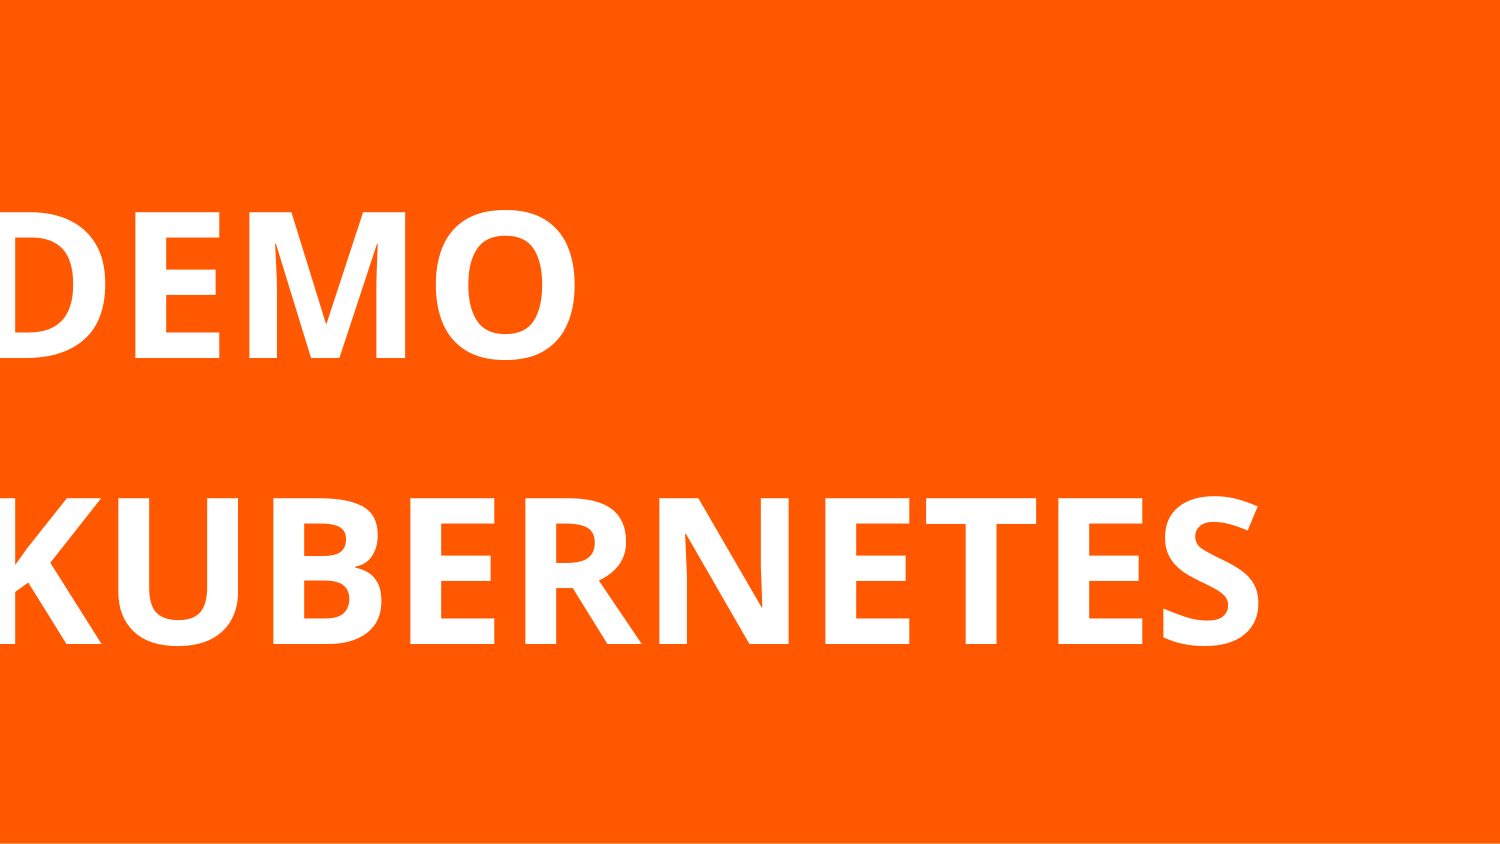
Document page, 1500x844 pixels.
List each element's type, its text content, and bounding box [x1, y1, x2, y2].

list Demo Kubernetes [0, 140, 1500, 700]
